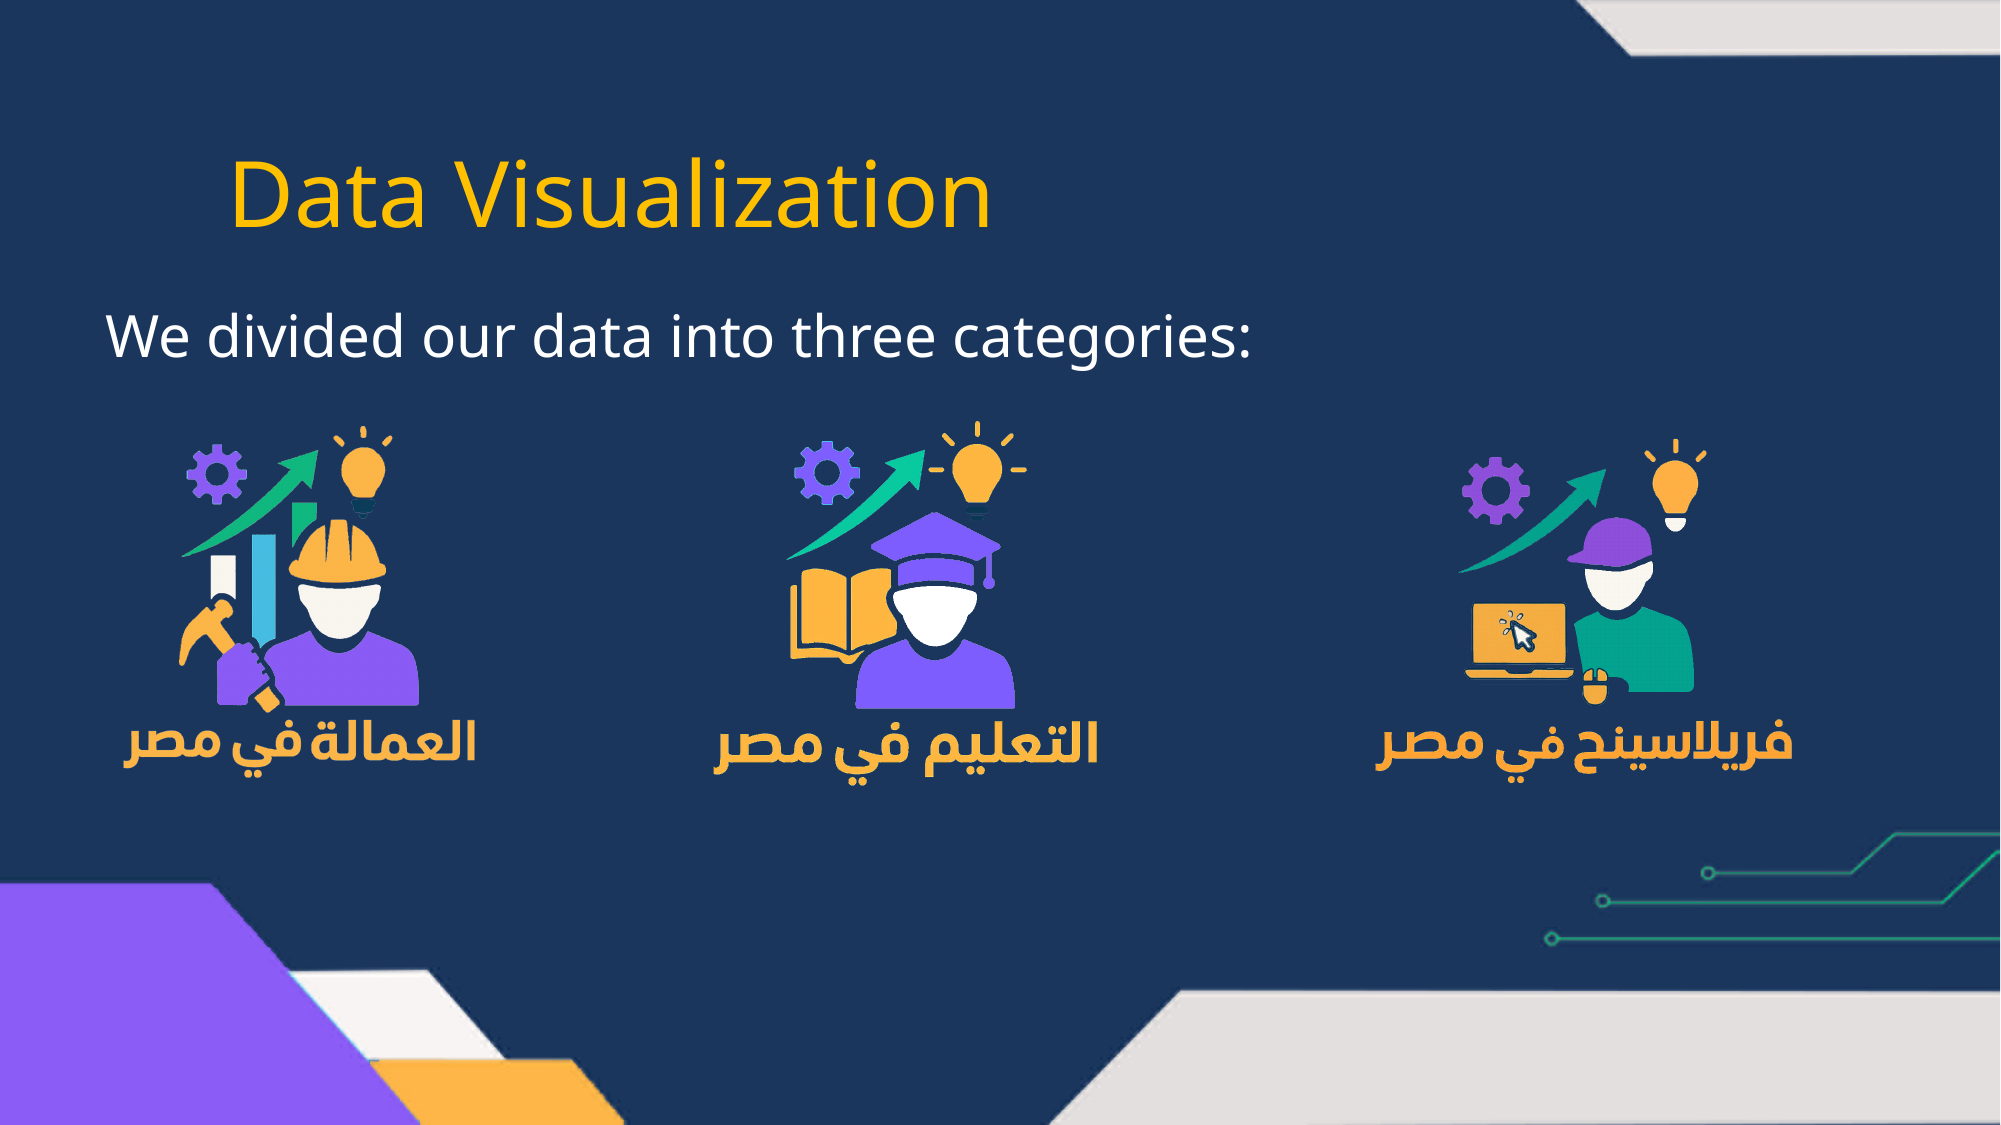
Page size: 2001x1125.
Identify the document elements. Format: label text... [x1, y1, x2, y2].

list We divided our data into three categories: [90, 299, 1896, 1014]
picture [0, 0, 2001, 1125]
title Data Visualization [137, 59, 1863, 278]
